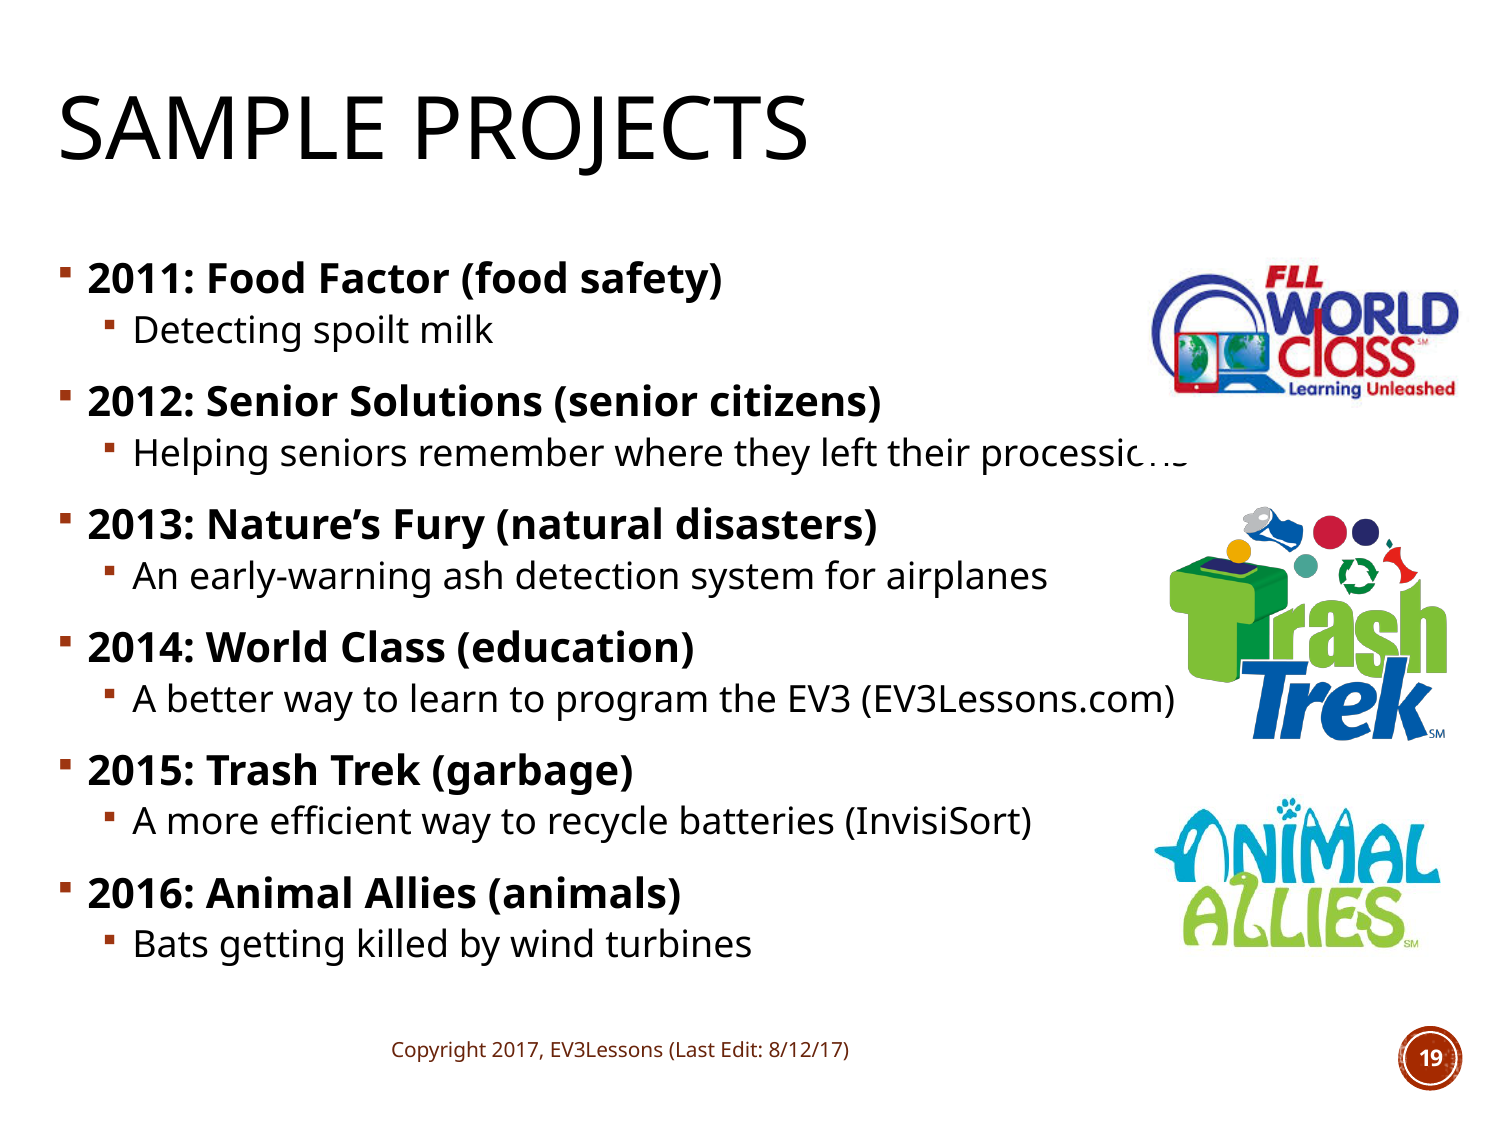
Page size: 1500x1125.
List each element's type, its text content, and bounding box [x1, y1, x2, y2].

list 2011: Food Factor (food safety) Detecting spoilt milk 2012: Senior Solutions (senior citizens) Helping seniors remember where they left their processions 2013: Nature’s Fury (natural disasters) An early-warning ash detection system for airplanes 2014: World Class (education) A better way to learn to program the EV3 (EV3Lessons.com) 2015: Trash Trek (garbage) A more efficient way to recycle batteries (InvisiSort) 2016: Animal Allies (animals) Bats getting killed by wind turbines [42, 249, 1443, 1013]
picture [1161, 496, 1453, 753]
picture [1141, 781, 1453, 966]
footer Copyright 2017, EV3Lessons (Last Edit: 8/12/17) [376, 1012, 891, 1089]
title SAMPLE PROJECTS [42, 48, 1443, 216]
slide_number 19 [1391, 1028, 1471, 1089]
picture [1137, 204, 1488, 463]
